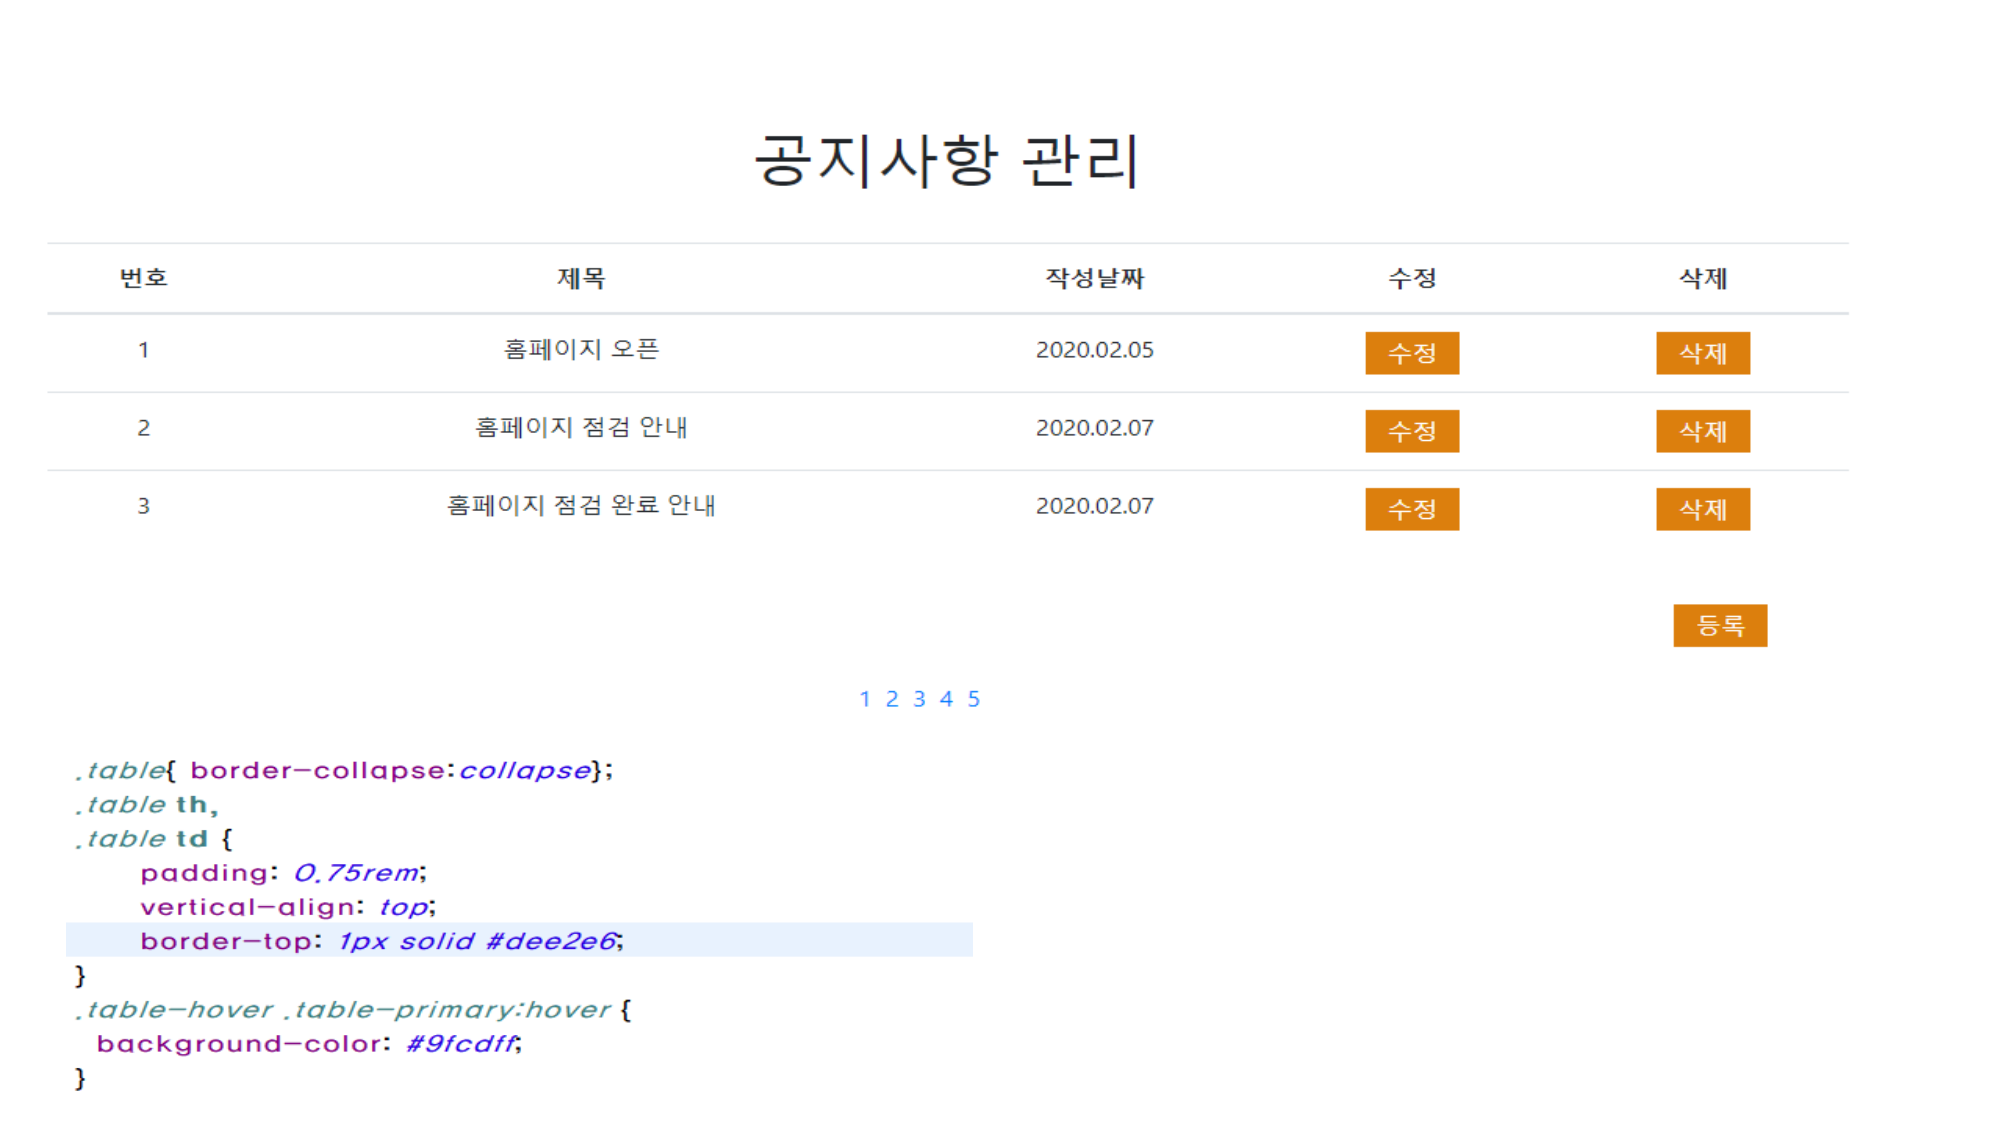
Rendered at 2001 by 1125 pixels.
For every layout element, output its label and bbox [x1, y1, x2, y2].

picture [29, 37, 1868, 1092]
